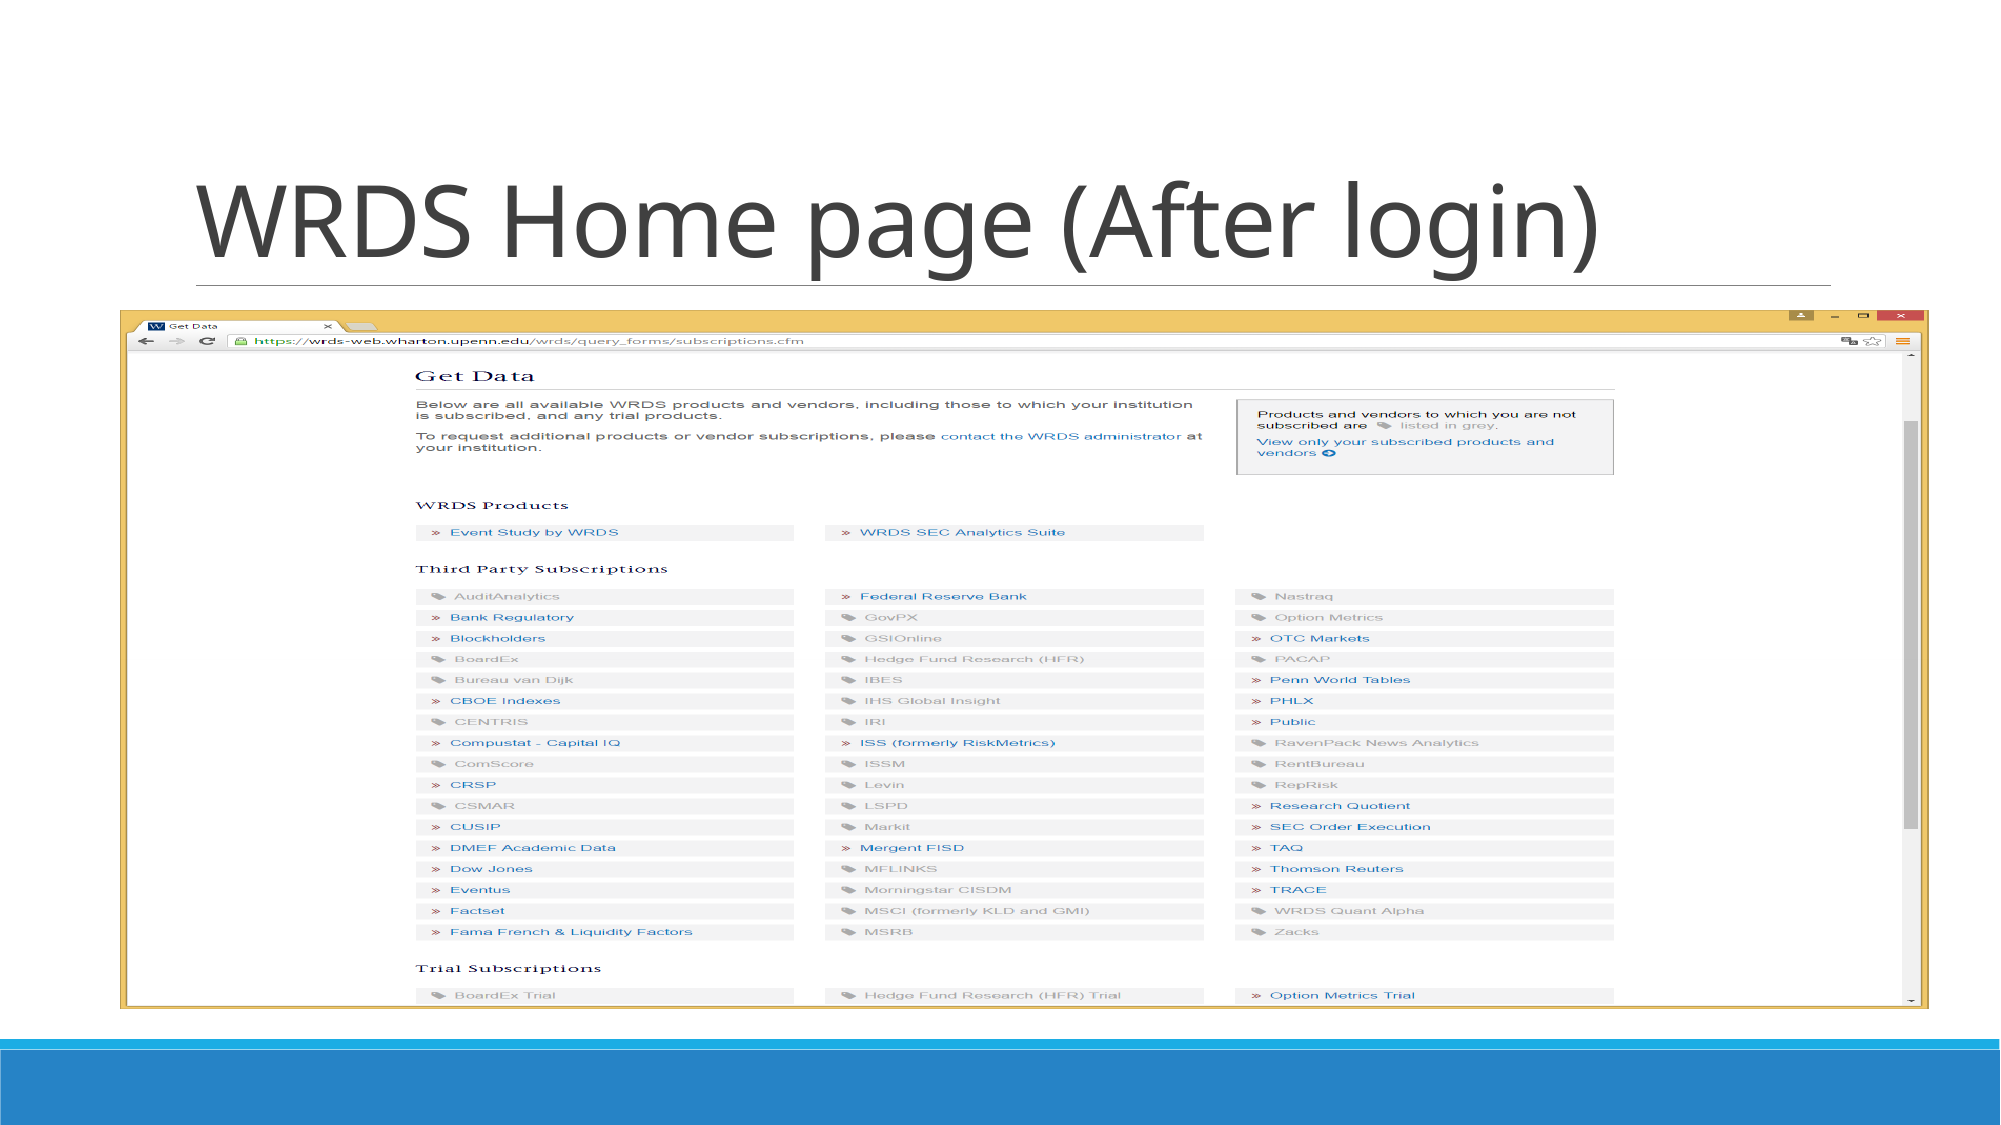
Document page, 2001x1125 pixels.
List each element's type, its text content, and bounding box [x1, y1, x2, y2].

picture [119, 310, 1929, 1010]
title WRDS Home page (After login) [180, 47, 1830, 285]
